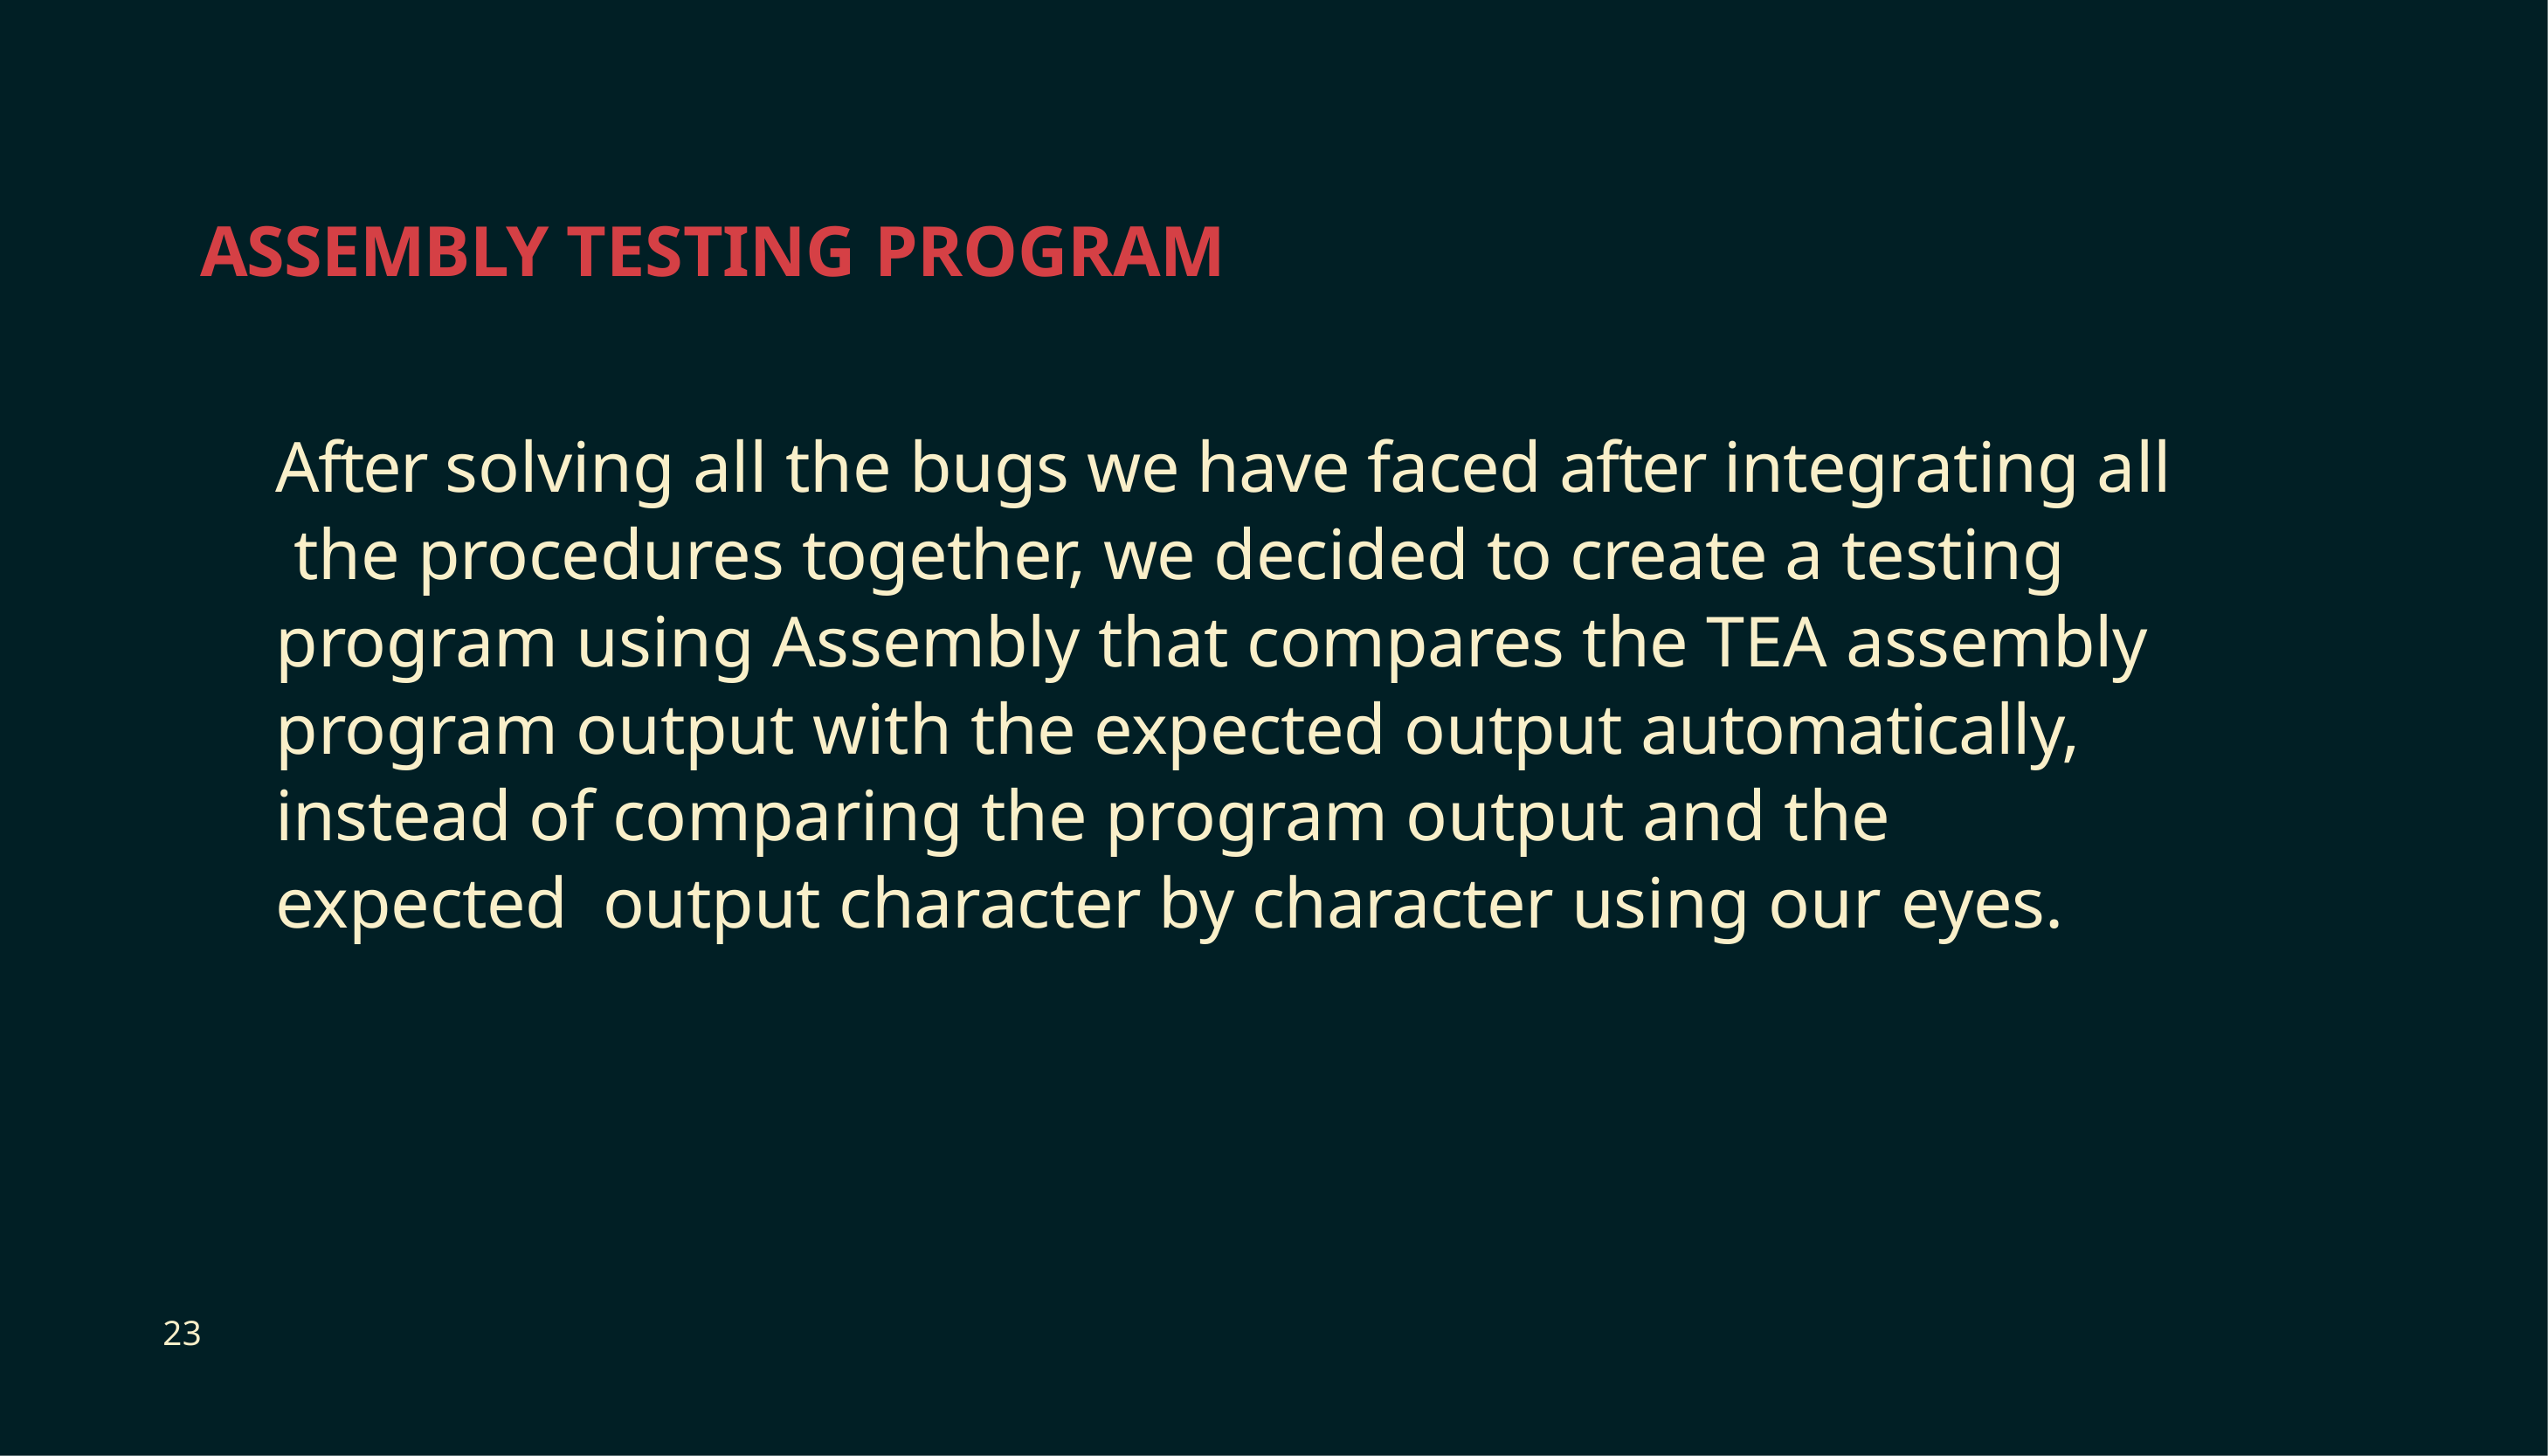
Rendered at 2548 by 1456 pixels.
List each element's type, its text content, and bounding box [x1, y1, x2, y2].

title ASSEMBLY TESTING PROGRAM [198, 204, 1270, 451]
slide_number 23 [157, 1307, 211, 1456]
text_box After solving all the bugs we have faced after integrating all the procedures together, we decided to create a testing program using Assembly that compares the TEA assembly program output with the expected output automatically, instead of comparing the program output and the expected output character by character using our eyes. [273, 417, 2173, 942]
